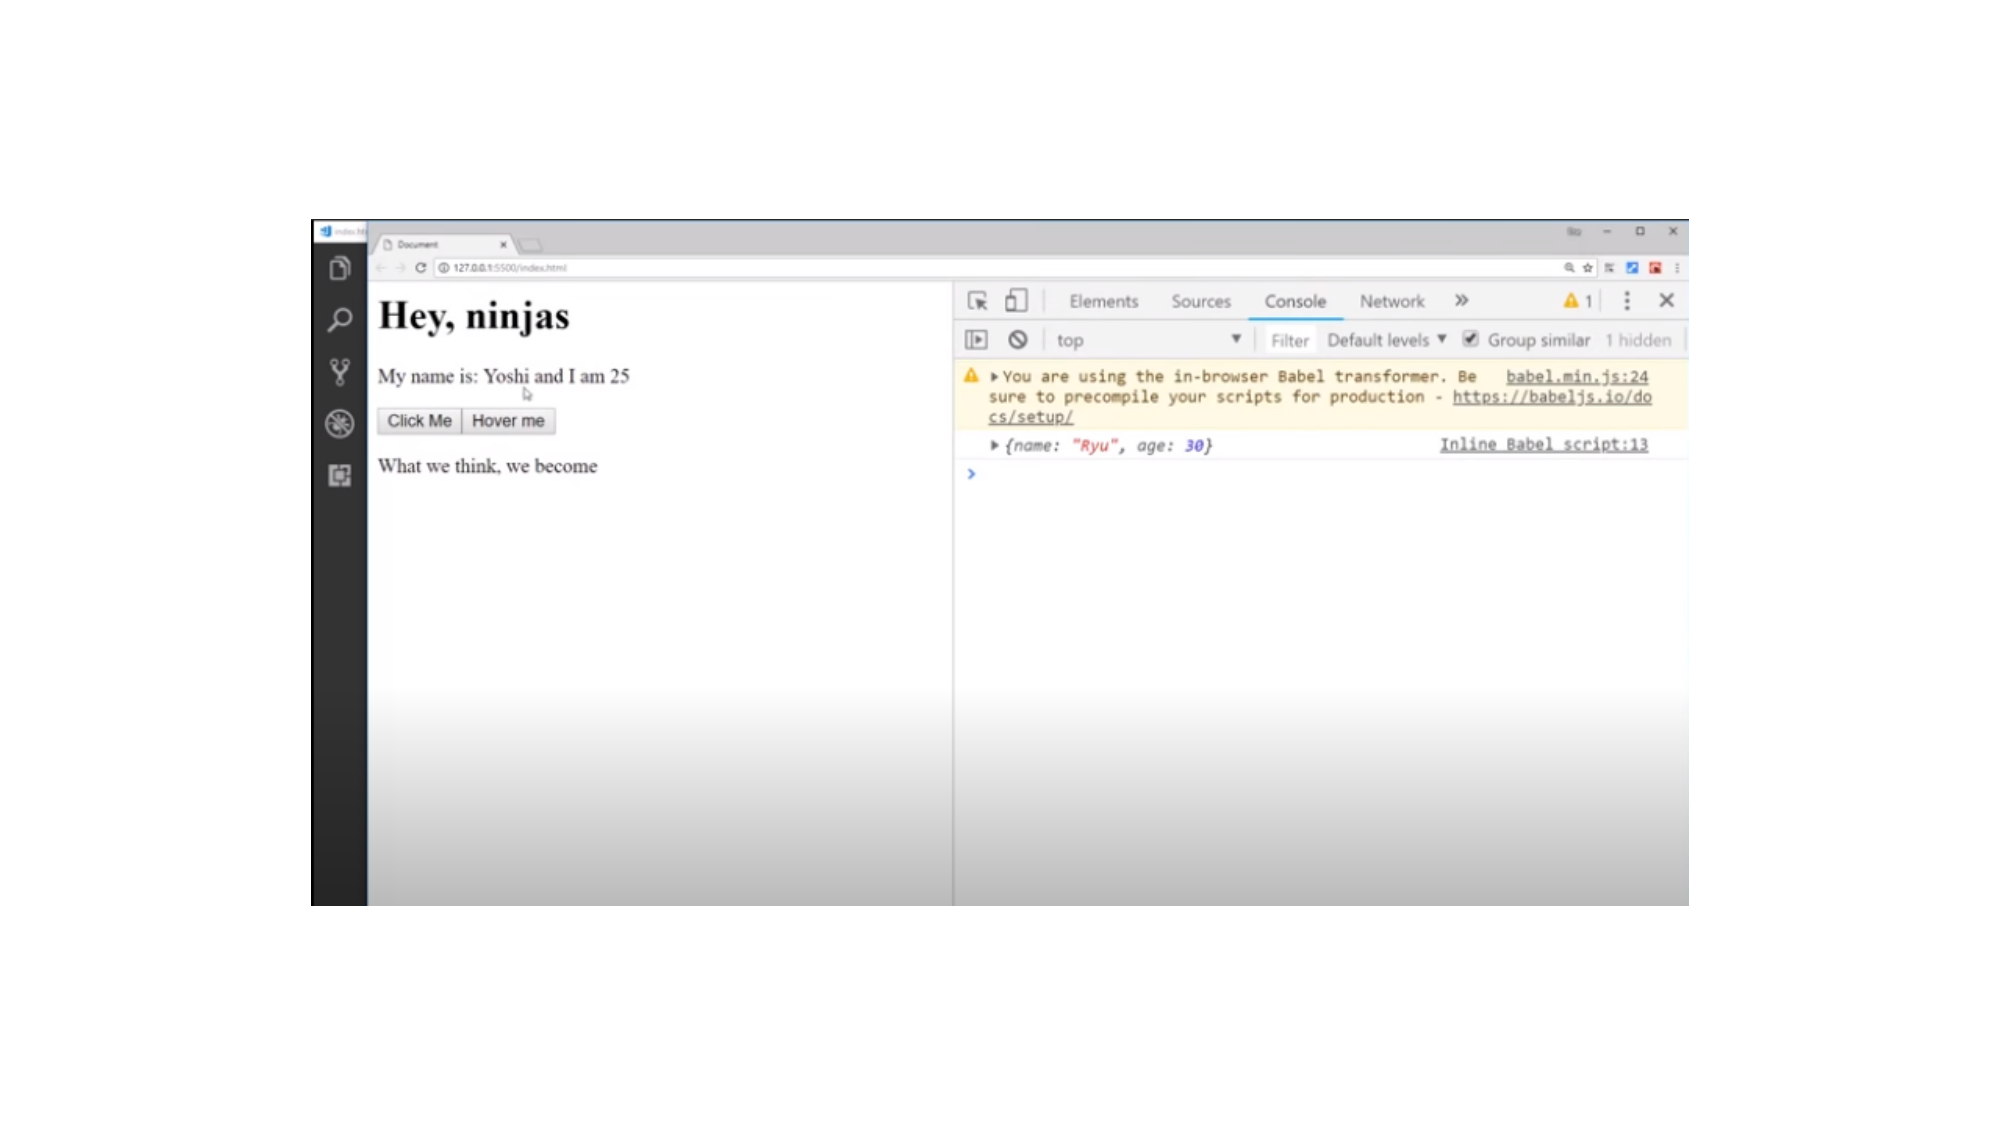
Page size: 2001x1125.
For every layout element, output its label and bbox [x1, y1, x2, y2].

picture [311, 219, 1689, 906]
